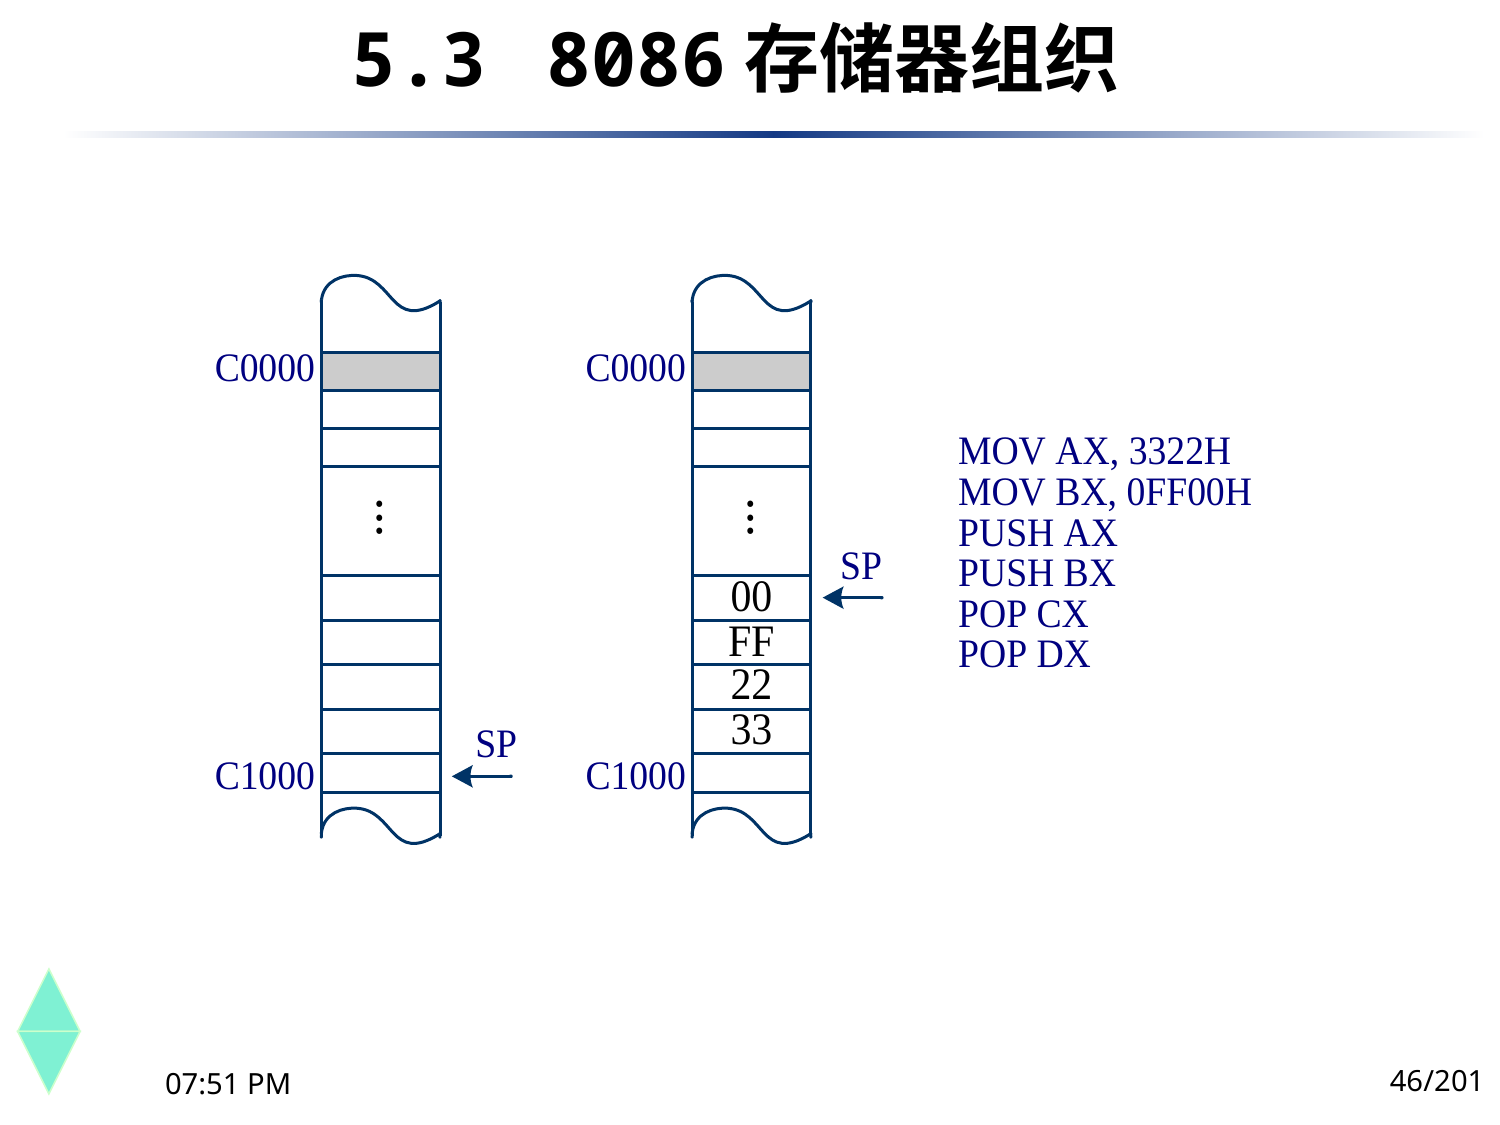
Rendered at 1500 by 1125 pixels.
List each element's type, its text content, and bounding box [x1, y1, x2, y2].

slide_number 46/201 [1186, 1034, 1500, 1111]
text_box 5.3 8086存储器组织 [336, 11, 1152, 102]
slide_number 下午8时26分 [149, 1037, 463, 1113]
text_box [182, 266, 1306, 852]
